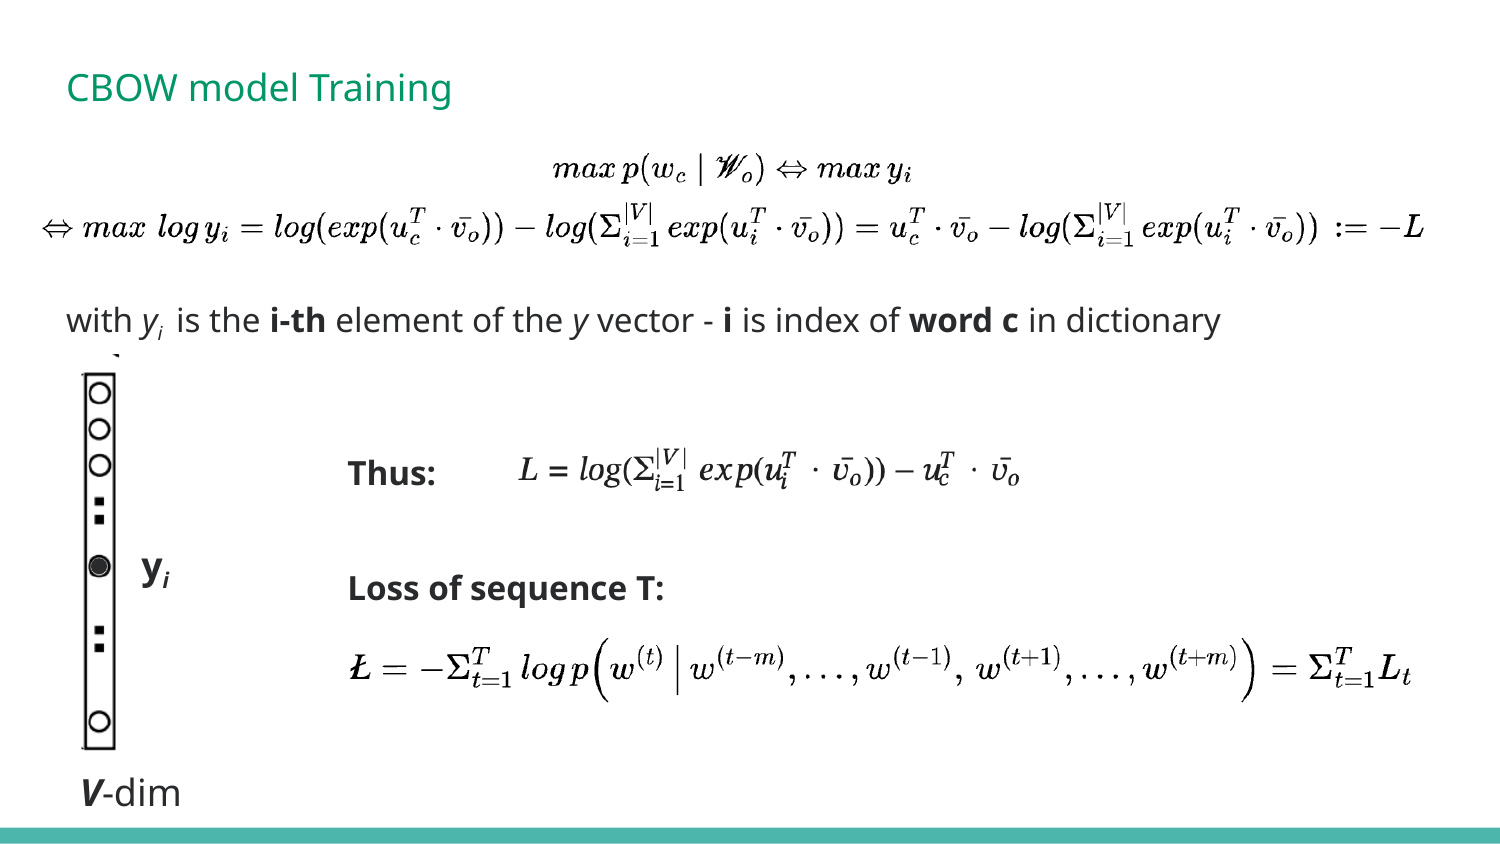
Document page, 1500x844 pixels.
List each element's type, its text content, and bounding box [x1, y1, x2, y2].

text_box yi [126, 526, 451, 608]
text_box with yi is the i-th element of the y vector - i is index of word c in dictionary [51, 283, 1382, 360]
text_box Thus: [332, 436, 483, 507]
picture [332, 622, 1448, 717]
text_box Loss of sequence T: [332, 551, 909, 622]
picture [24, 124, 1476, 274]
picture [81, 354, 120, 776]
text_box V-dim [64, 754, 958, 830]
picture [488, 430, 1036, 515]
text_box CBOW model Training [51, 49, 986, 123]
